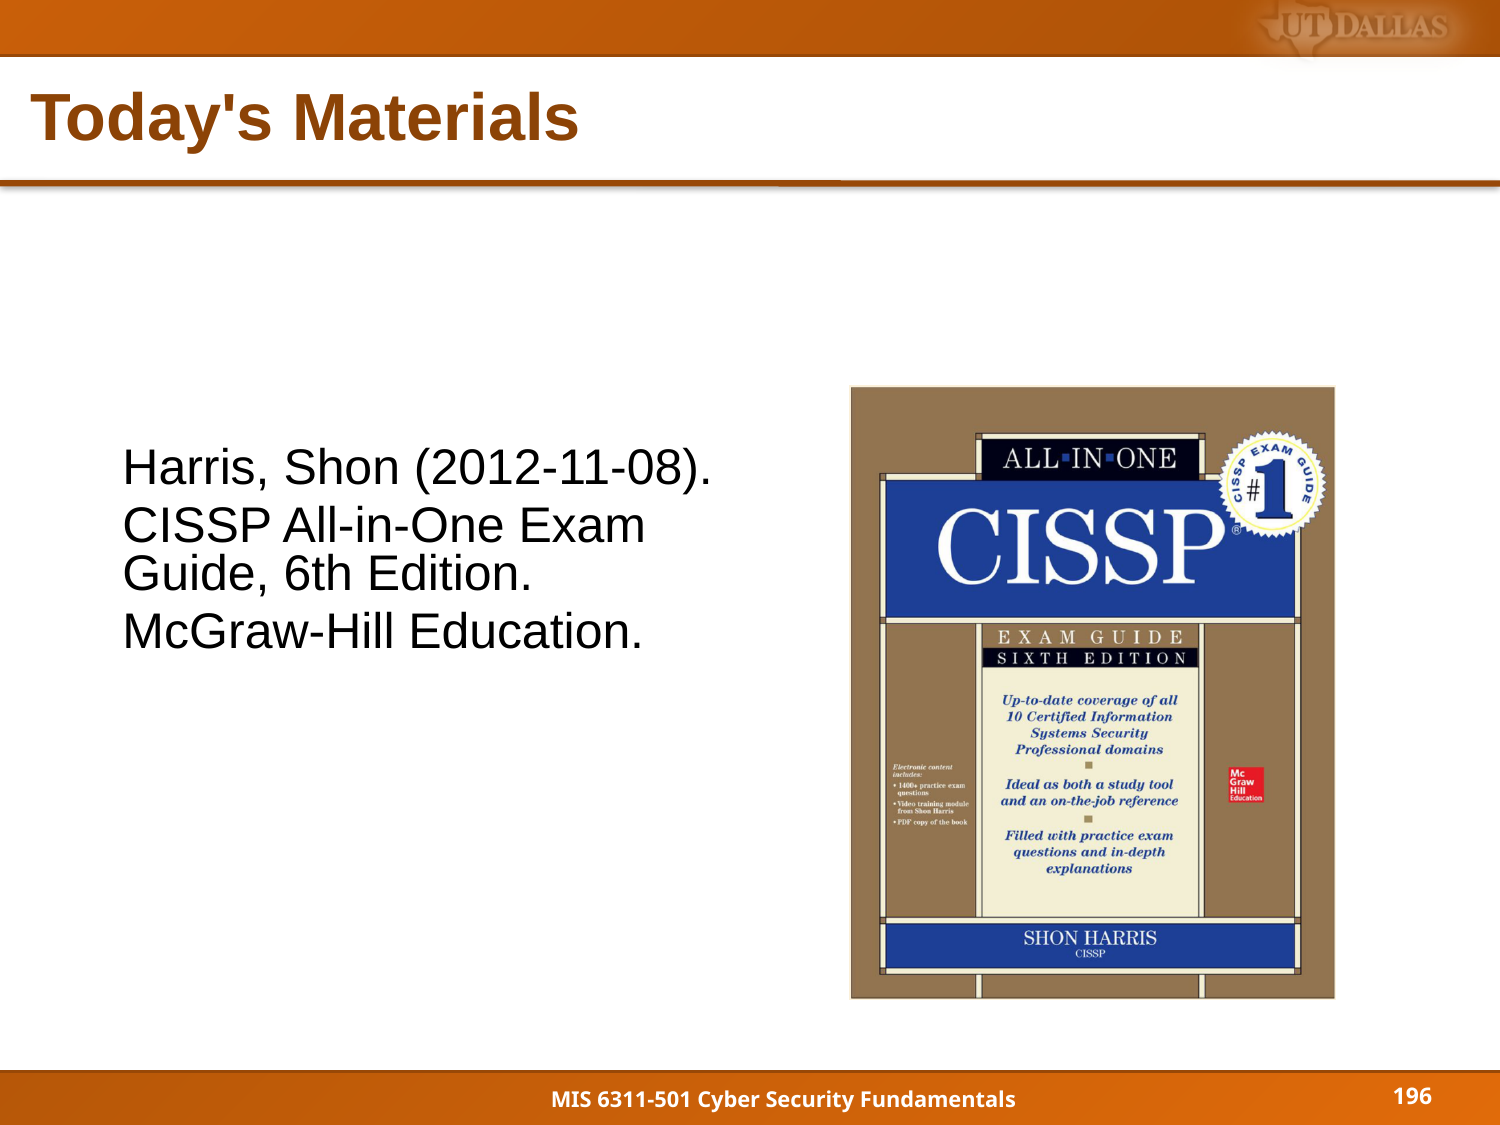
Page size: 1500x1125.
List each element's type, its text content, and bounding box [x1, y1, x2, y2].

text_box Harris, Shon (2012-11-08). CISSP All-in-One Exam Guide, 6th Edition. McGraw-Hill Education. [62, 428, 788, 675]
picture [1218, 0, 1500, 62]
picture [849, 385, 1336, 1001]
slide_number 196 [1350, 1076, 1475, 1120]
title Today's Materials [0, 62, 1500, 176]
